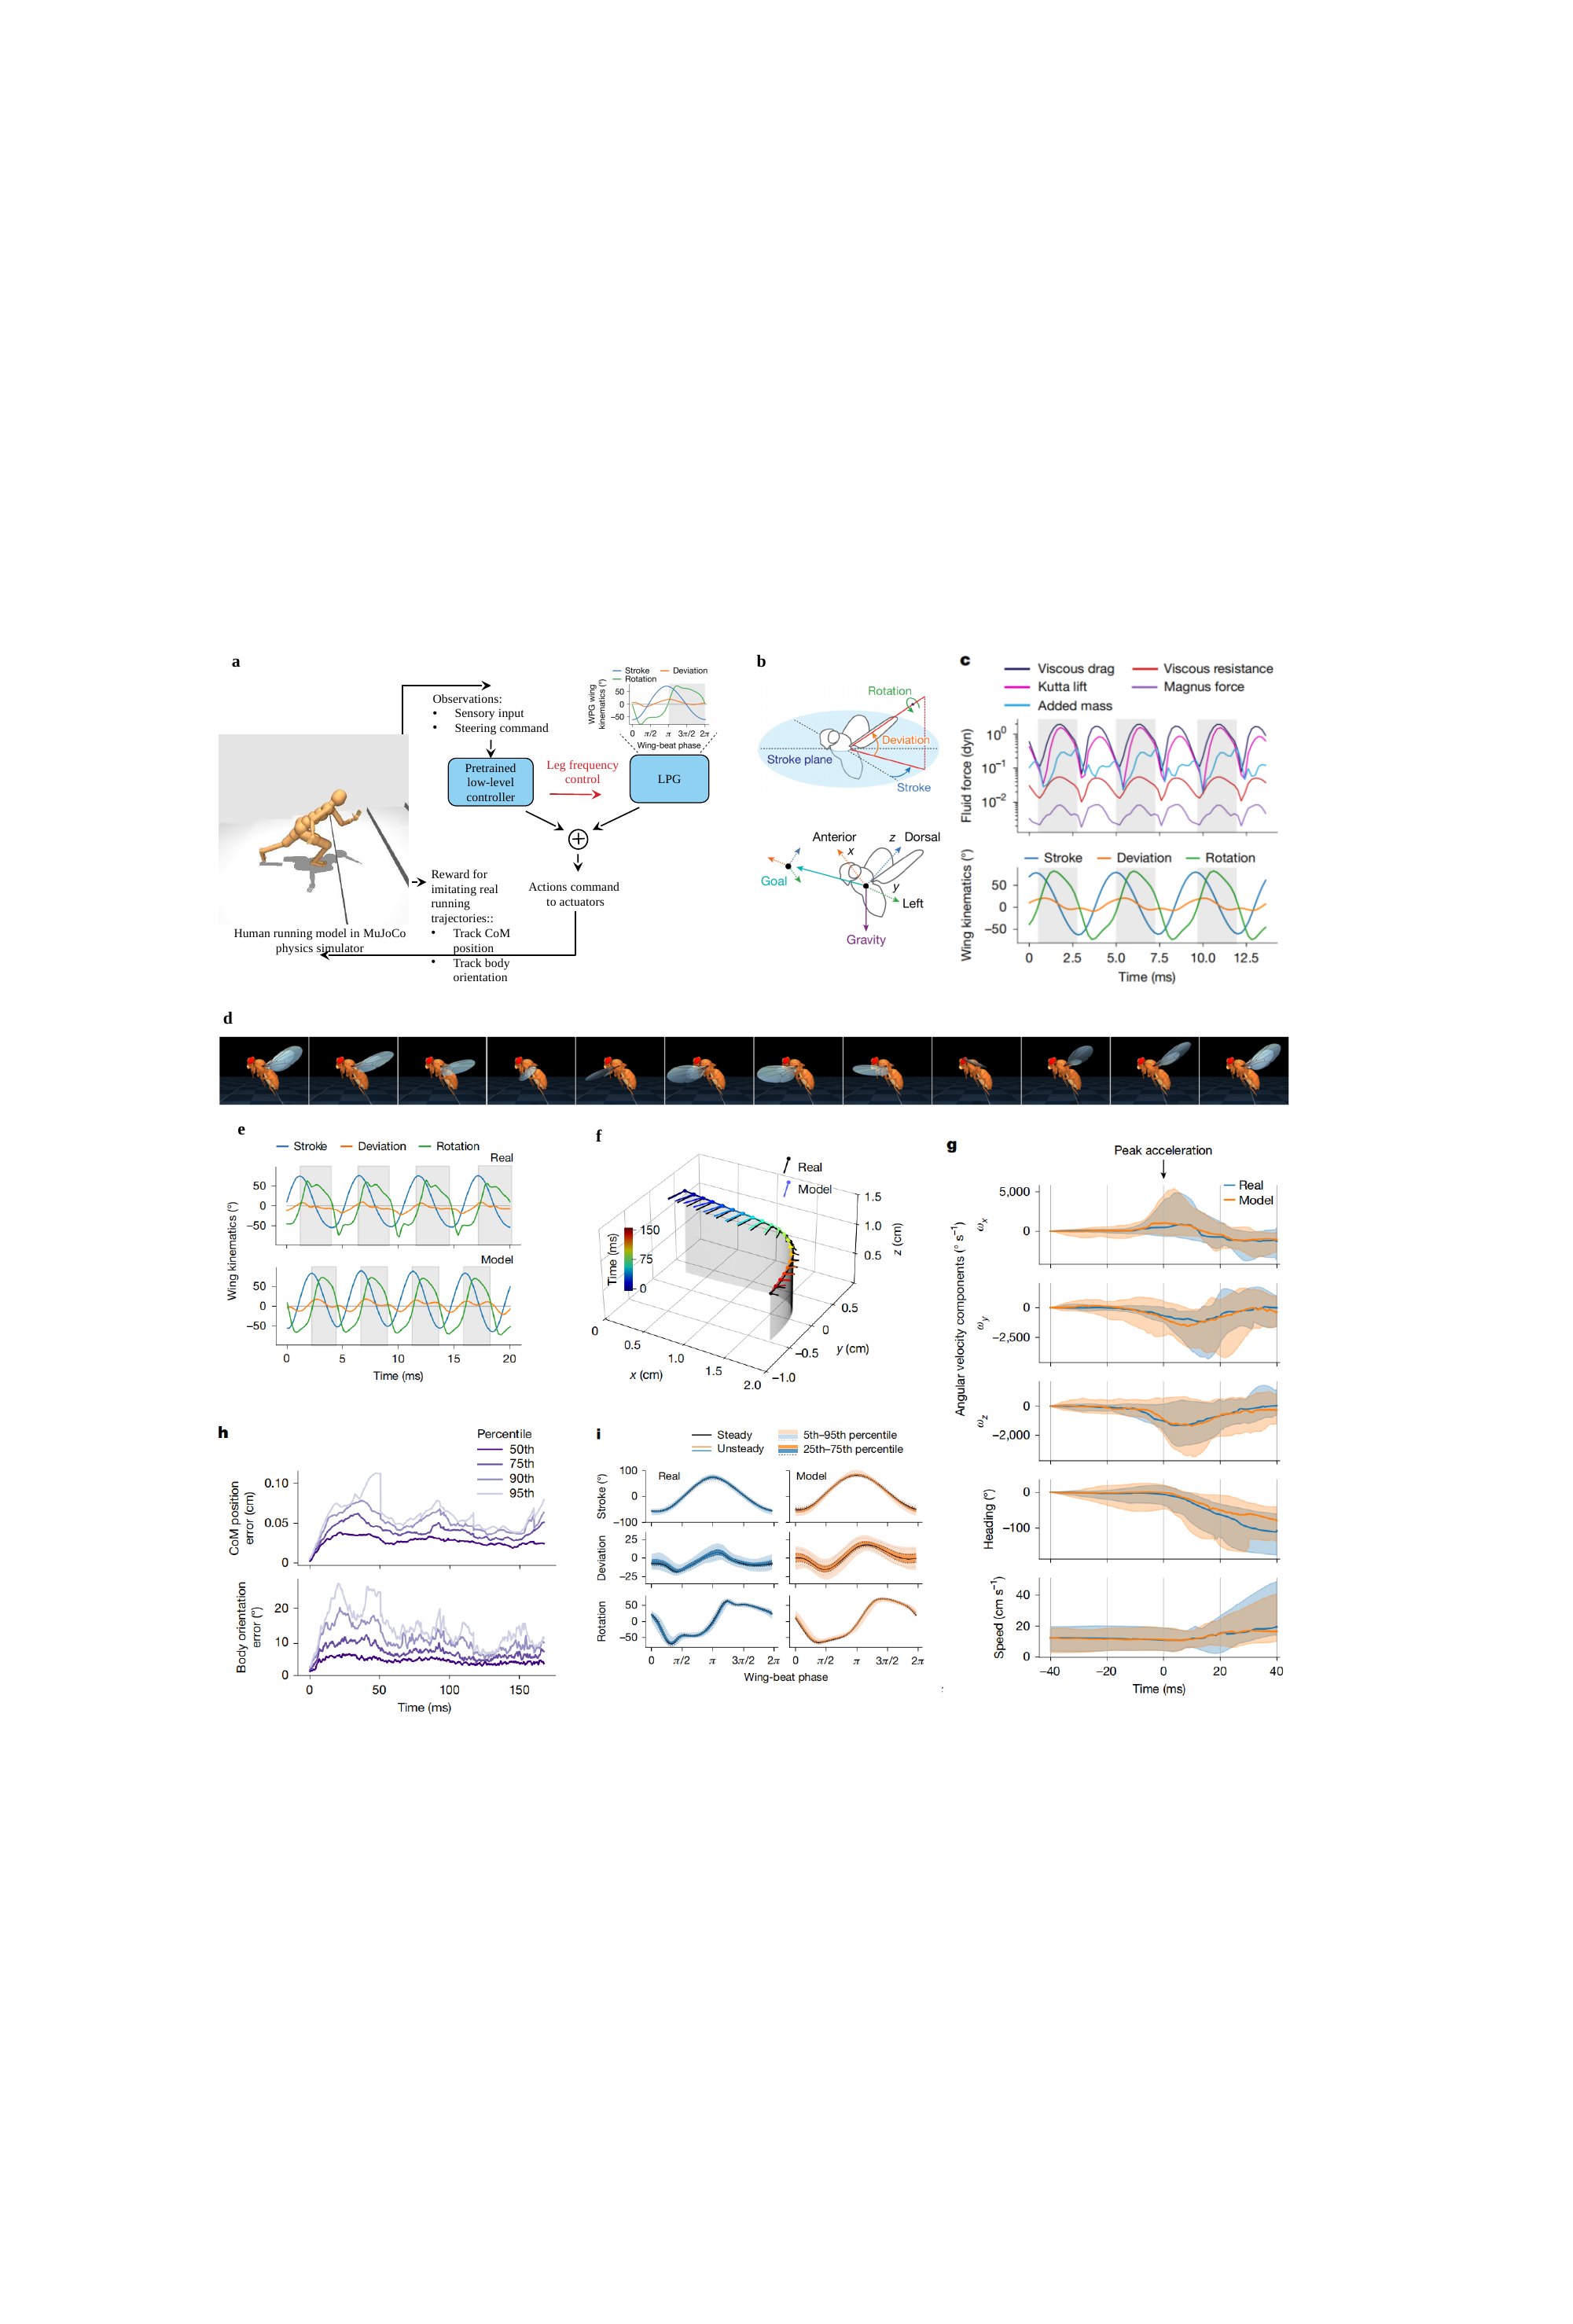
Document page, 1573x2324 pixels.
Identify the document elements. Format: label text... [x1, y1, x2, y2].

picture [219, 734, 409, 925]
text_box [592, 807, 640, 830]
picture [757, 685, 943, 795]
text_box a [212, 650, 260, 671]
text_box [525, 811, 564, 831]
text_box Observations: Sensory input Steering command [432, 684, 562, 741]
picture [213, 1421, 564, 1724]
picture [954, 651, 1289, 990]
picture [583, 663, 721, 755]
text_box Human running model in MuJoCo physics simulator [218, 924, 418, 957]
text_box LPG [628, 760, 711, 805]
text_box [425, 805, 470, 1033]
picture [583, 1143, 909, 1400]
text_box Leg frequency control [533, 749, 633, 794]
picture [219, 1034, 1289, 1106]
picture [587, 1421, 932, 1686]
text_box b [737, 650, 785, 671]
text_box Actions command to actuators [504, 874, 647, 913]
text_box f [583, 1125, 615, 1142]
picture [942, 1136, 1289, 1702]
text_box d [204, 1007, 252, 1028]
text_box e [225, 1118, 256, 1135]
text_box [568, 829, 588, 850]
picture [219, 1136, 535, 1385]
text_box Pretrained low-level controller [447, 756, 535, 808]
text_box Reward for imitating real running trajectories:: Track CoM position Track body orientation [473, 875, 546, 976]
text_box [377, 621, 428, 800]
picture [757, 826, 943, 950]
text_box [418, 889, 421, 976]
